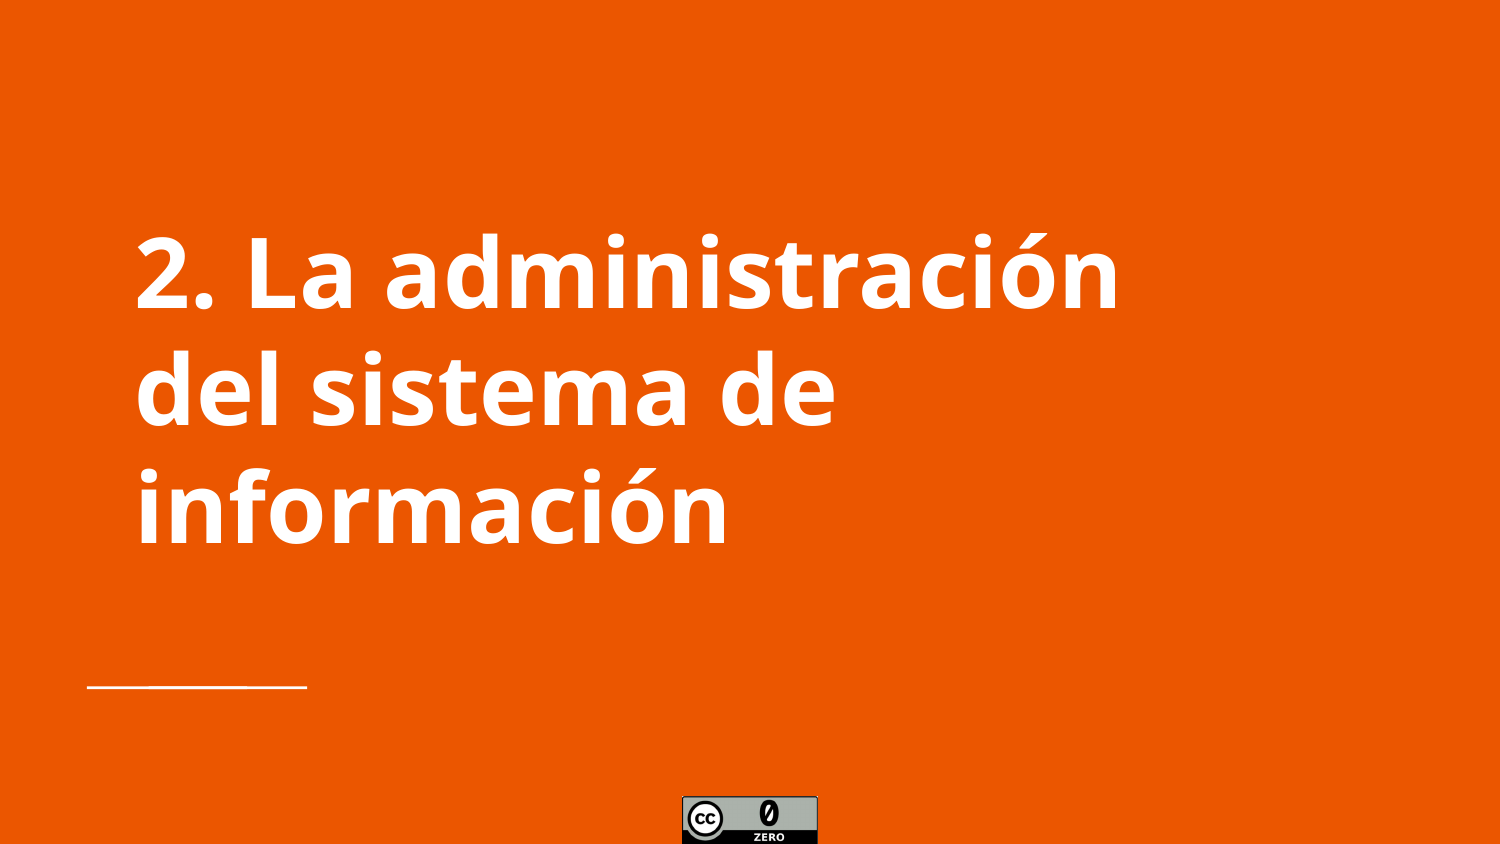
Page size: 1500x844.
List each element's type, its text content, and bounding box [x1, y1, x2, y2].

title 2. La administración del sistema de información [119, 141, 1272, 632]
picture [682, 795, 818, 844]
